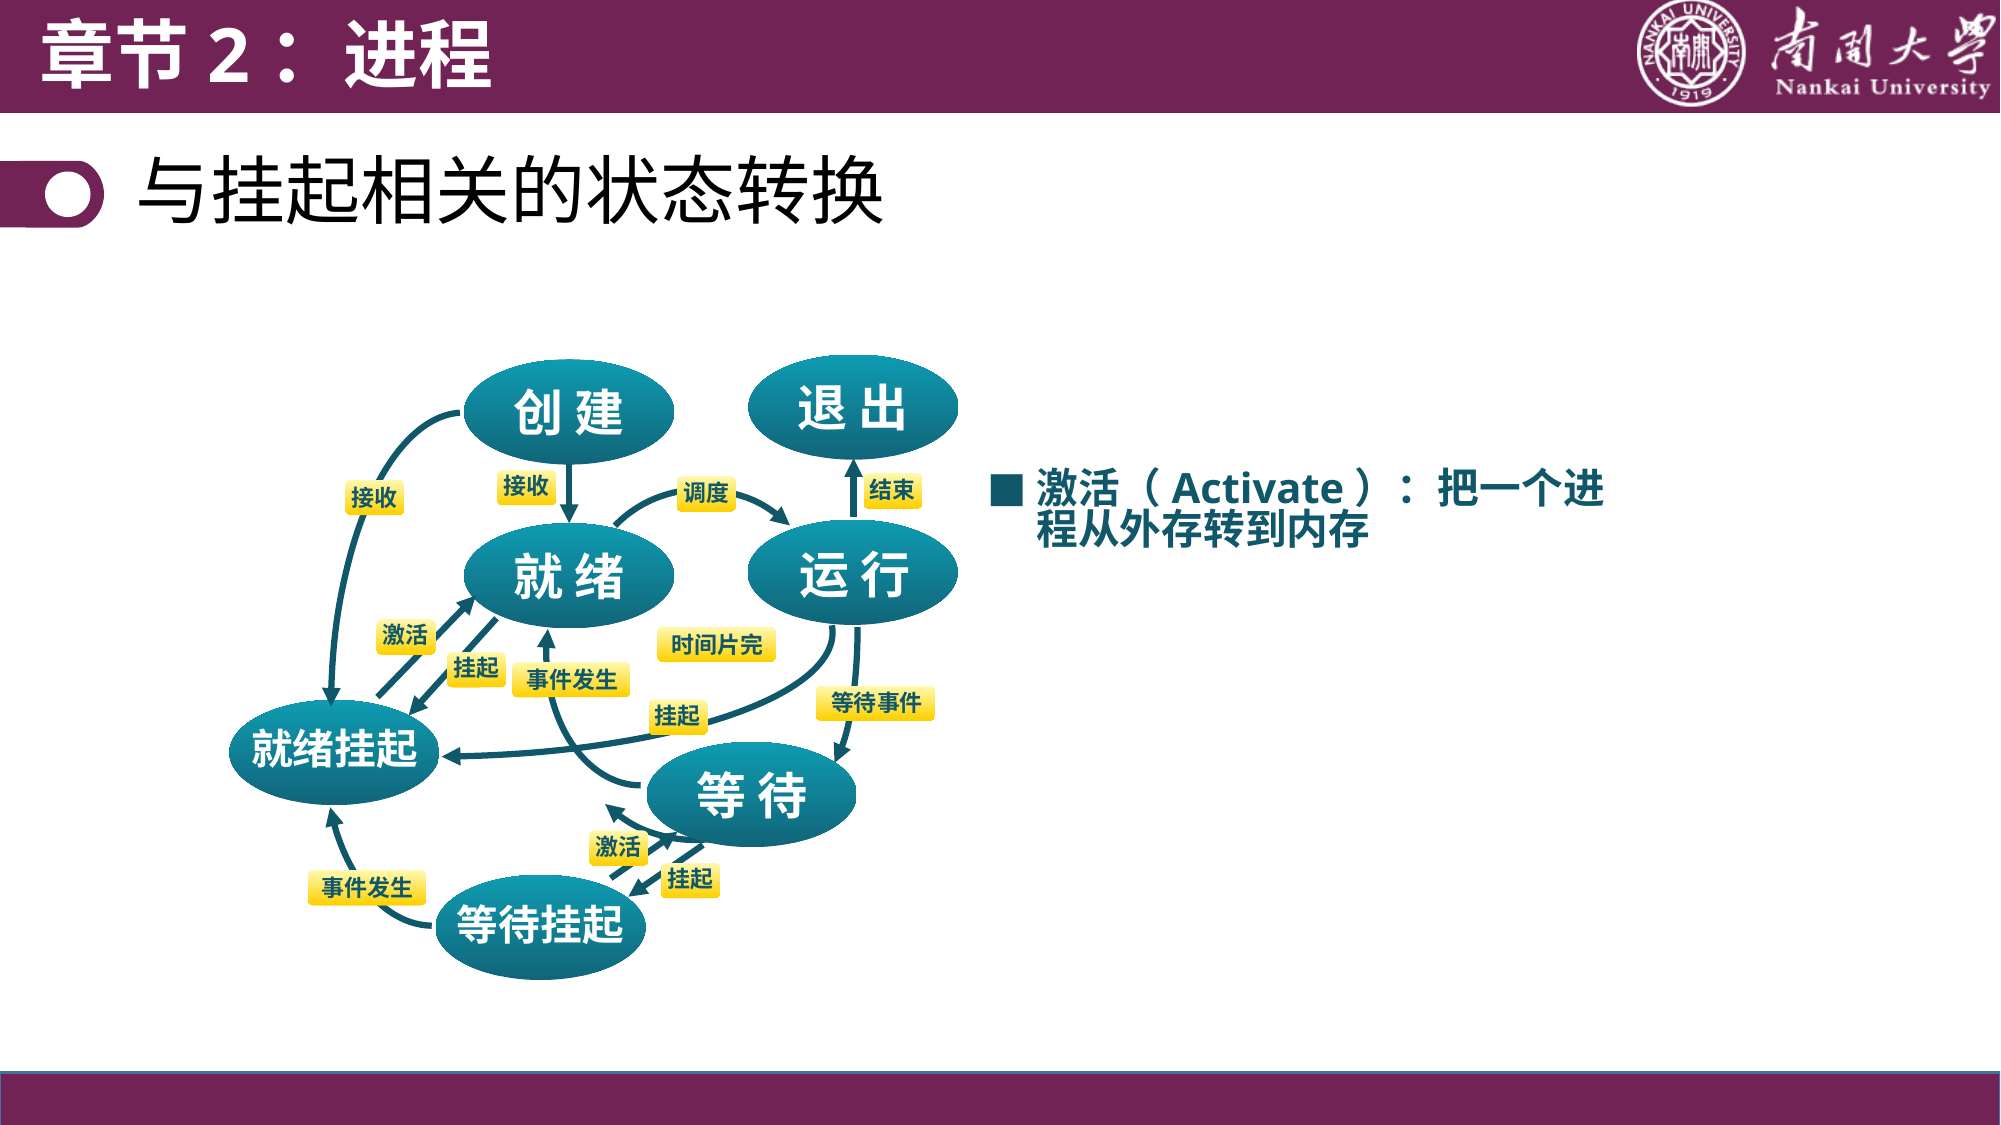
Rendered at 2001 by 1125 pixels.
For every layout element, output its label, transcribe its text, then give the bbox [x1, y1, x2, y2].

text_box 章节2：进程 [24, 0, 1025, 116]
text_box 与挂起相关的状态转换 [119, 130, 1620, 259]
picture [1637, 0, 2001, 110]
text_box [972, 452, 1622, 592]
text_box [24, 354, 959, 1005]
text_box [0, 160, 104, 228]
